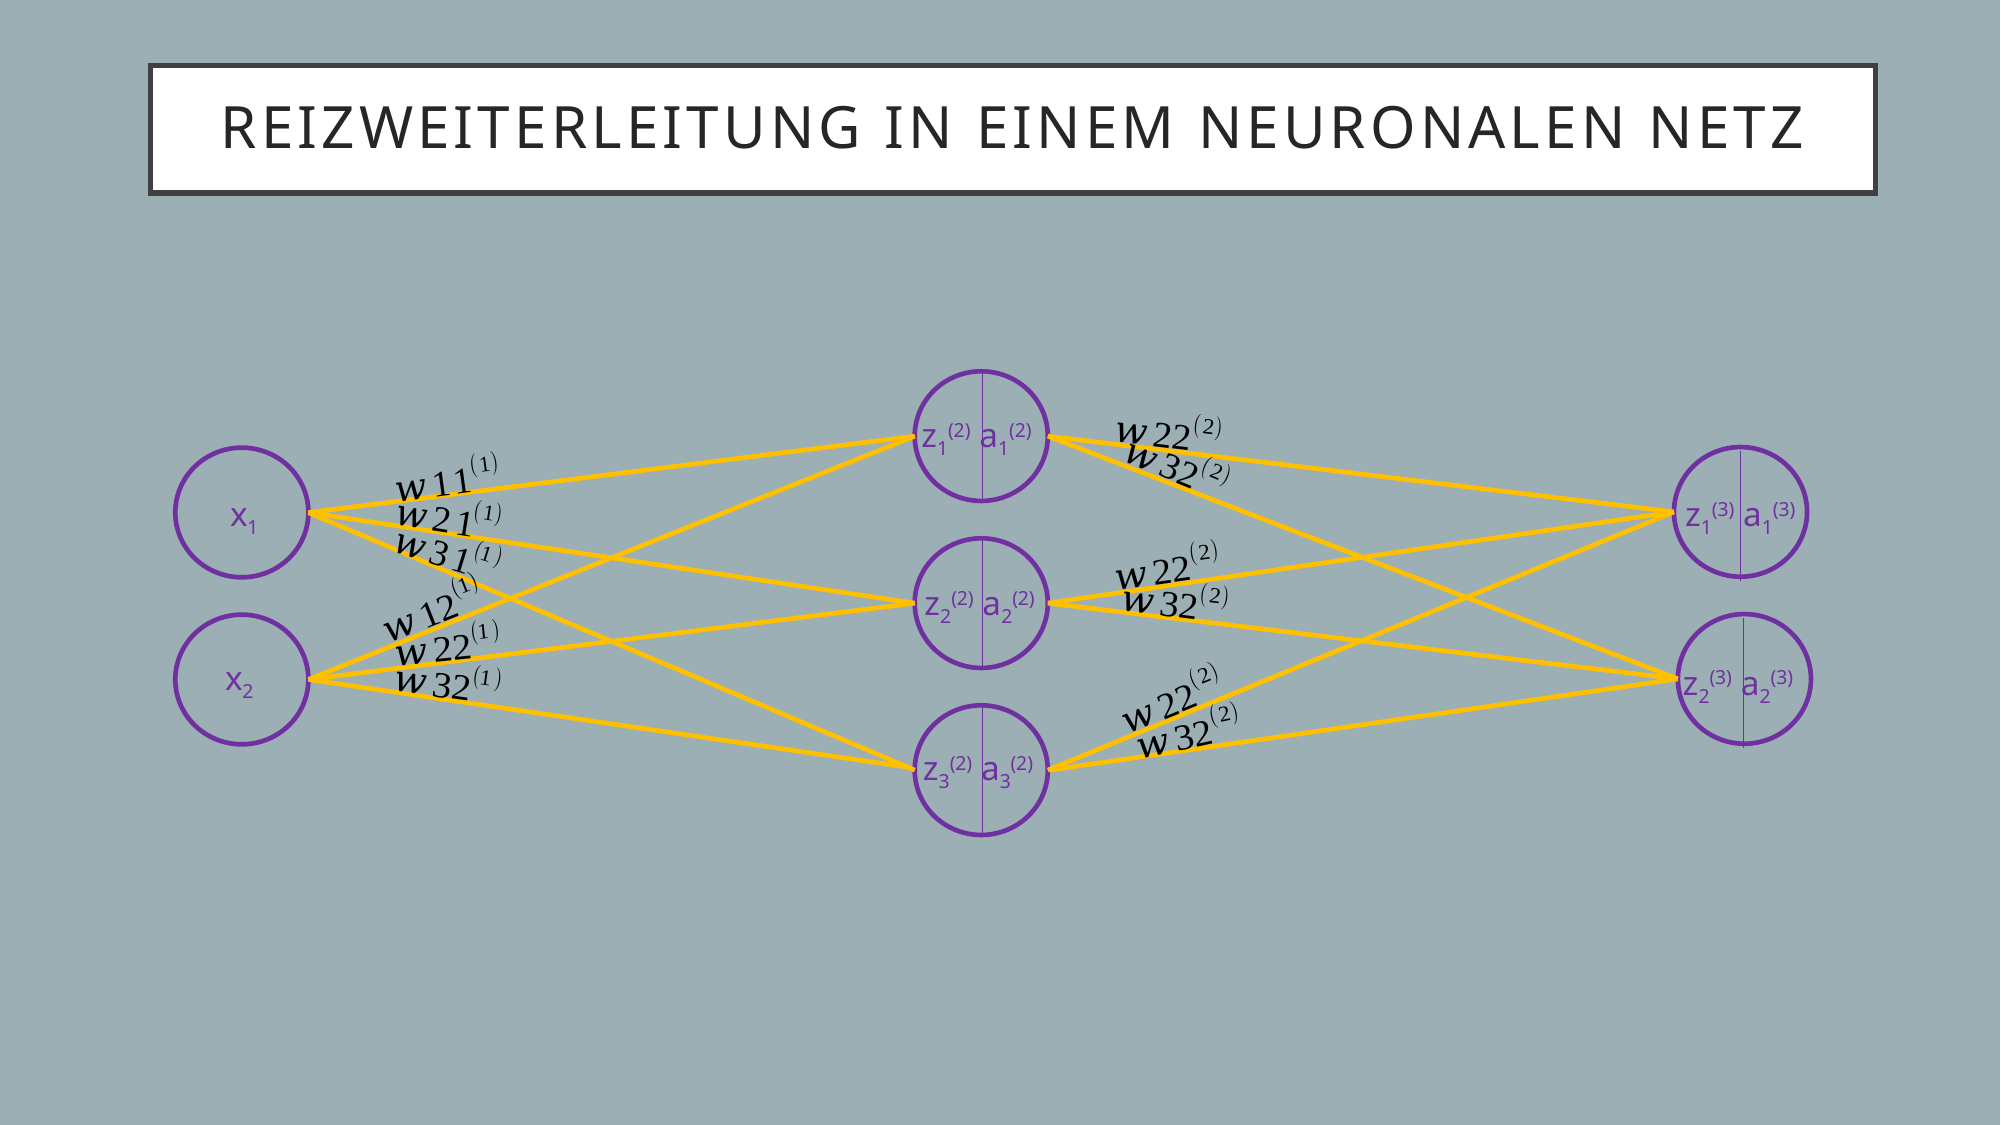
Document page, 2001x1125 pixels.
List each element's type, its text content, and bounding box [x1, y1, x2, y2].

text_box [175, 371, 1825, 835]
text_box Reizweiterleitung in einem neuronalen netz [150, 65, 1876, 193]
